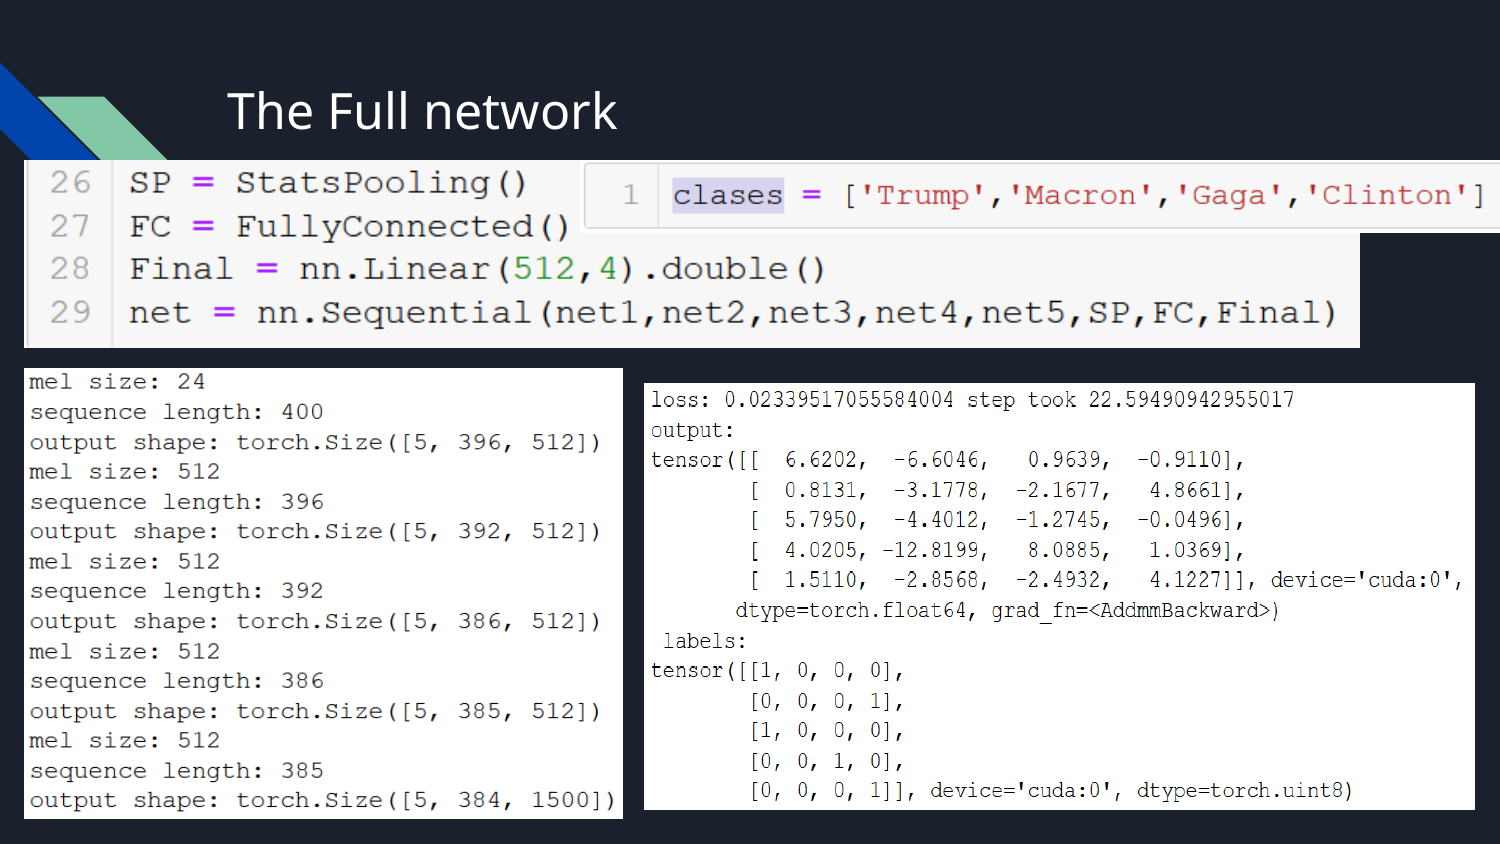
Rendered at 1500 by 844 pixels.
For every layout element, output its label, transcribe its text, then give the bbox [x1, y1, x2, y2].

picture [24, 368, 624, 820]
picture [644, 383, 1476, 810]
picture [24, 160, 1500, 349]
title The Full network [212, 64, 1368, 158]
